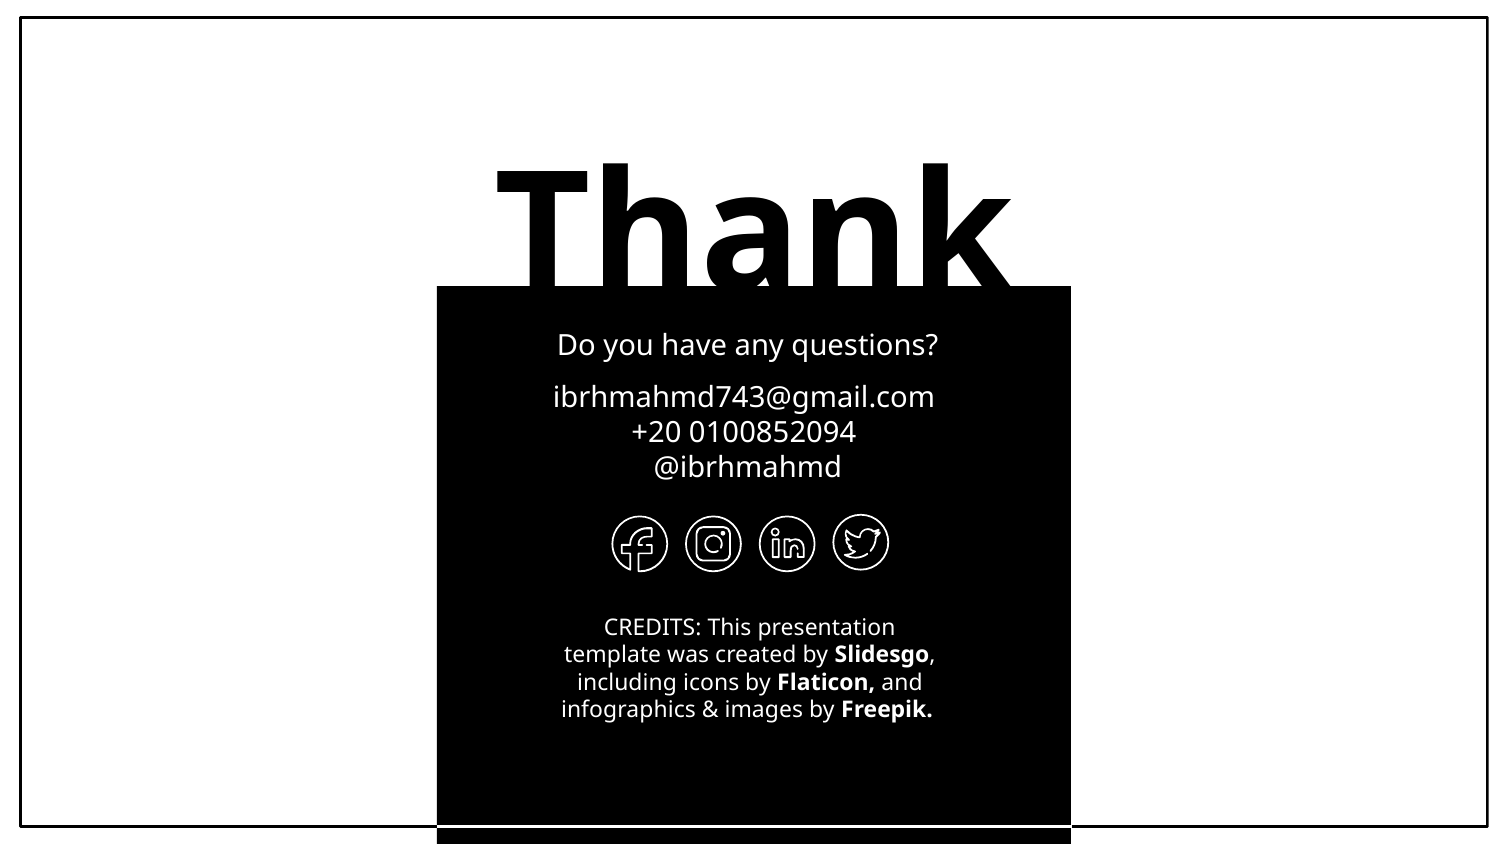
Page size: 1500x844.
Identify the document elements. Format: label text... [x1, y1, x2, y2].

title Thanks [439, 108, 1069, 279]
subtitle Do you have any questions? ibrhmahmd743@gmail.com +20 0100852094 @ibrhmahmd [454, 311, 1041, 510]
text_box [611, 513, 890, 573]
